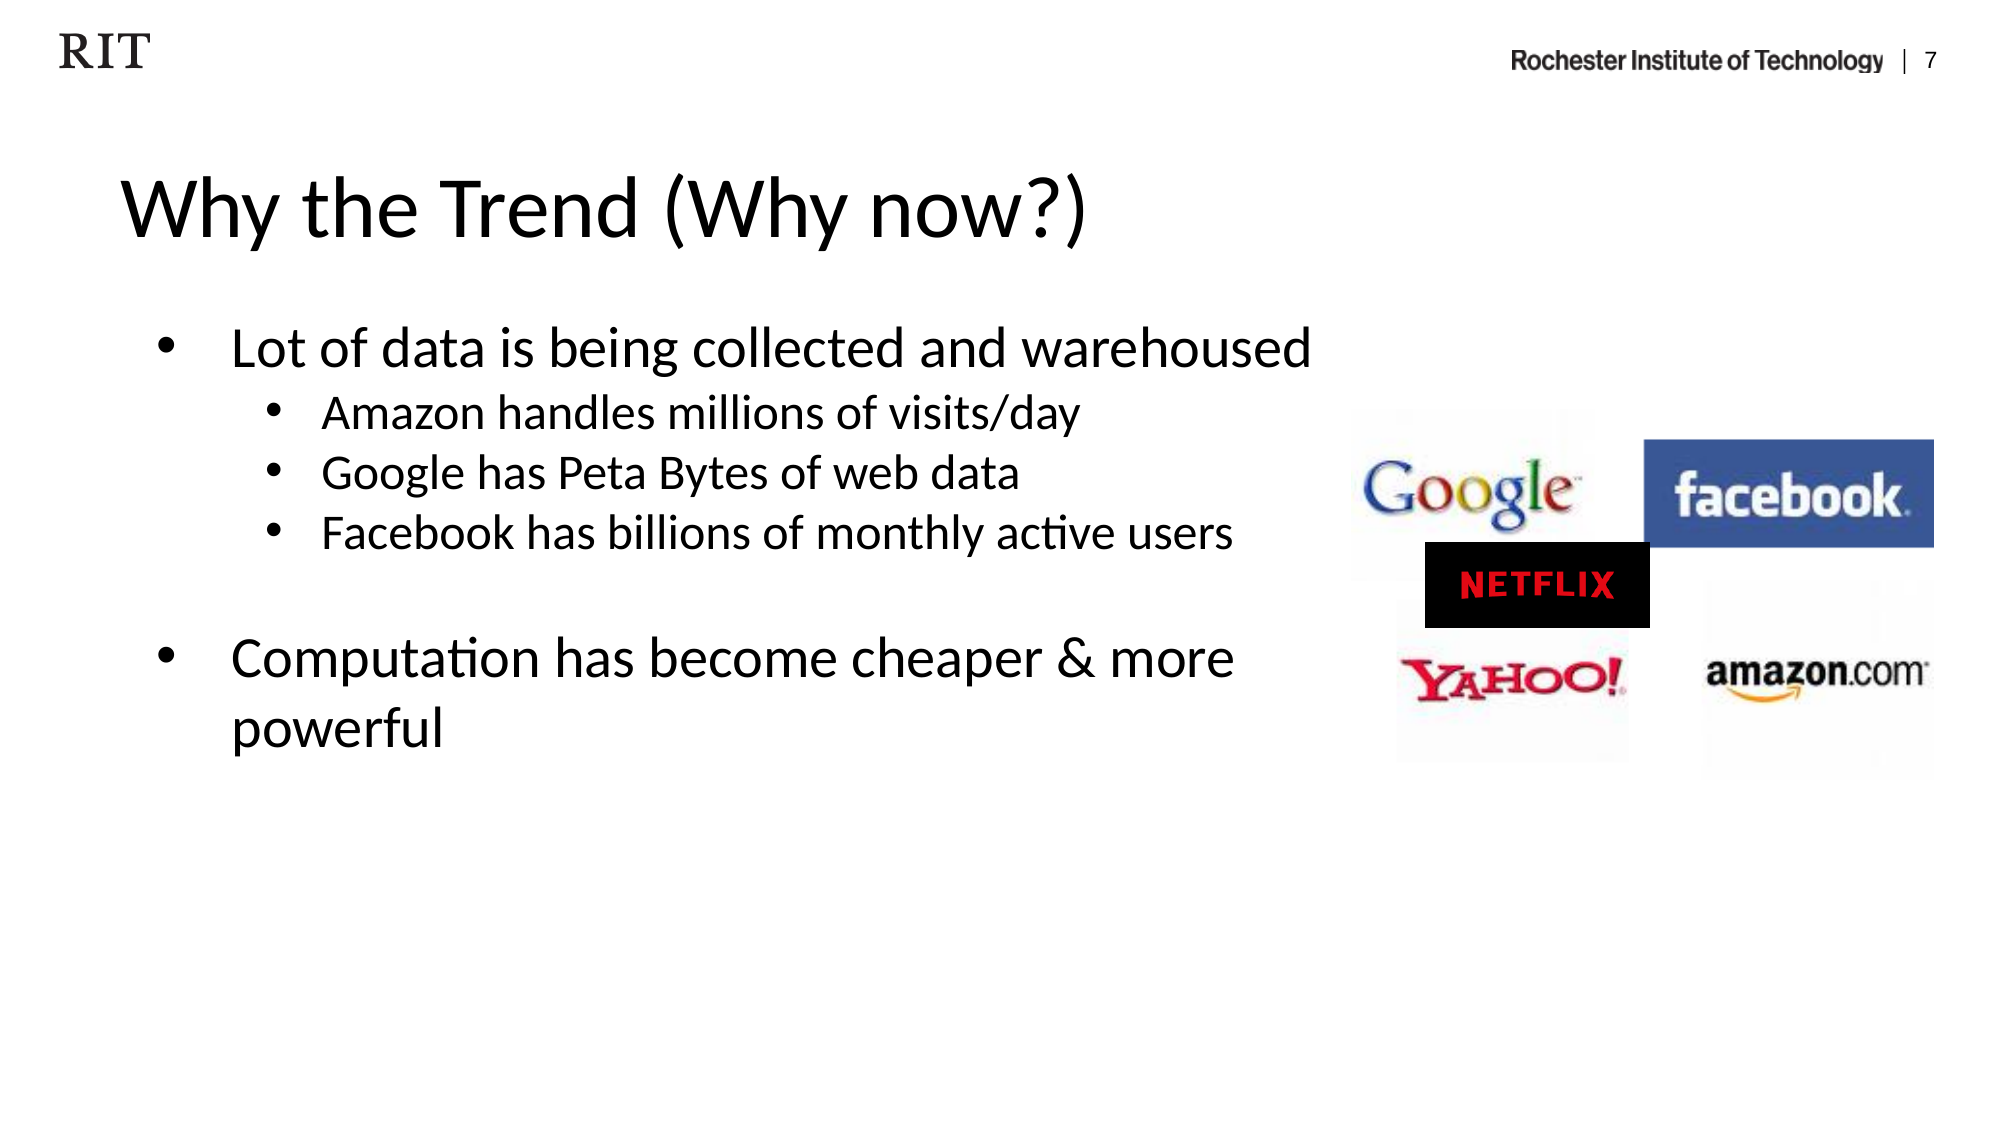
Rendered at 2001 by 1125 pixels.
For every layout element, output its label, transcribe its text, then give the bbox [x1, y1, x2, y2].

text_box Lot of data is being collected and warehoused Amazon handles millions of visits/day Google has Peta Bytes of web data Facebook has billions of monthly active users Computation has become cheaper & more powerful [120, 289, 1389, 959]
title Why the Trend (Why now?) [99, 114, 1900, 290]
picture [1350, 408, 1934, 780]
